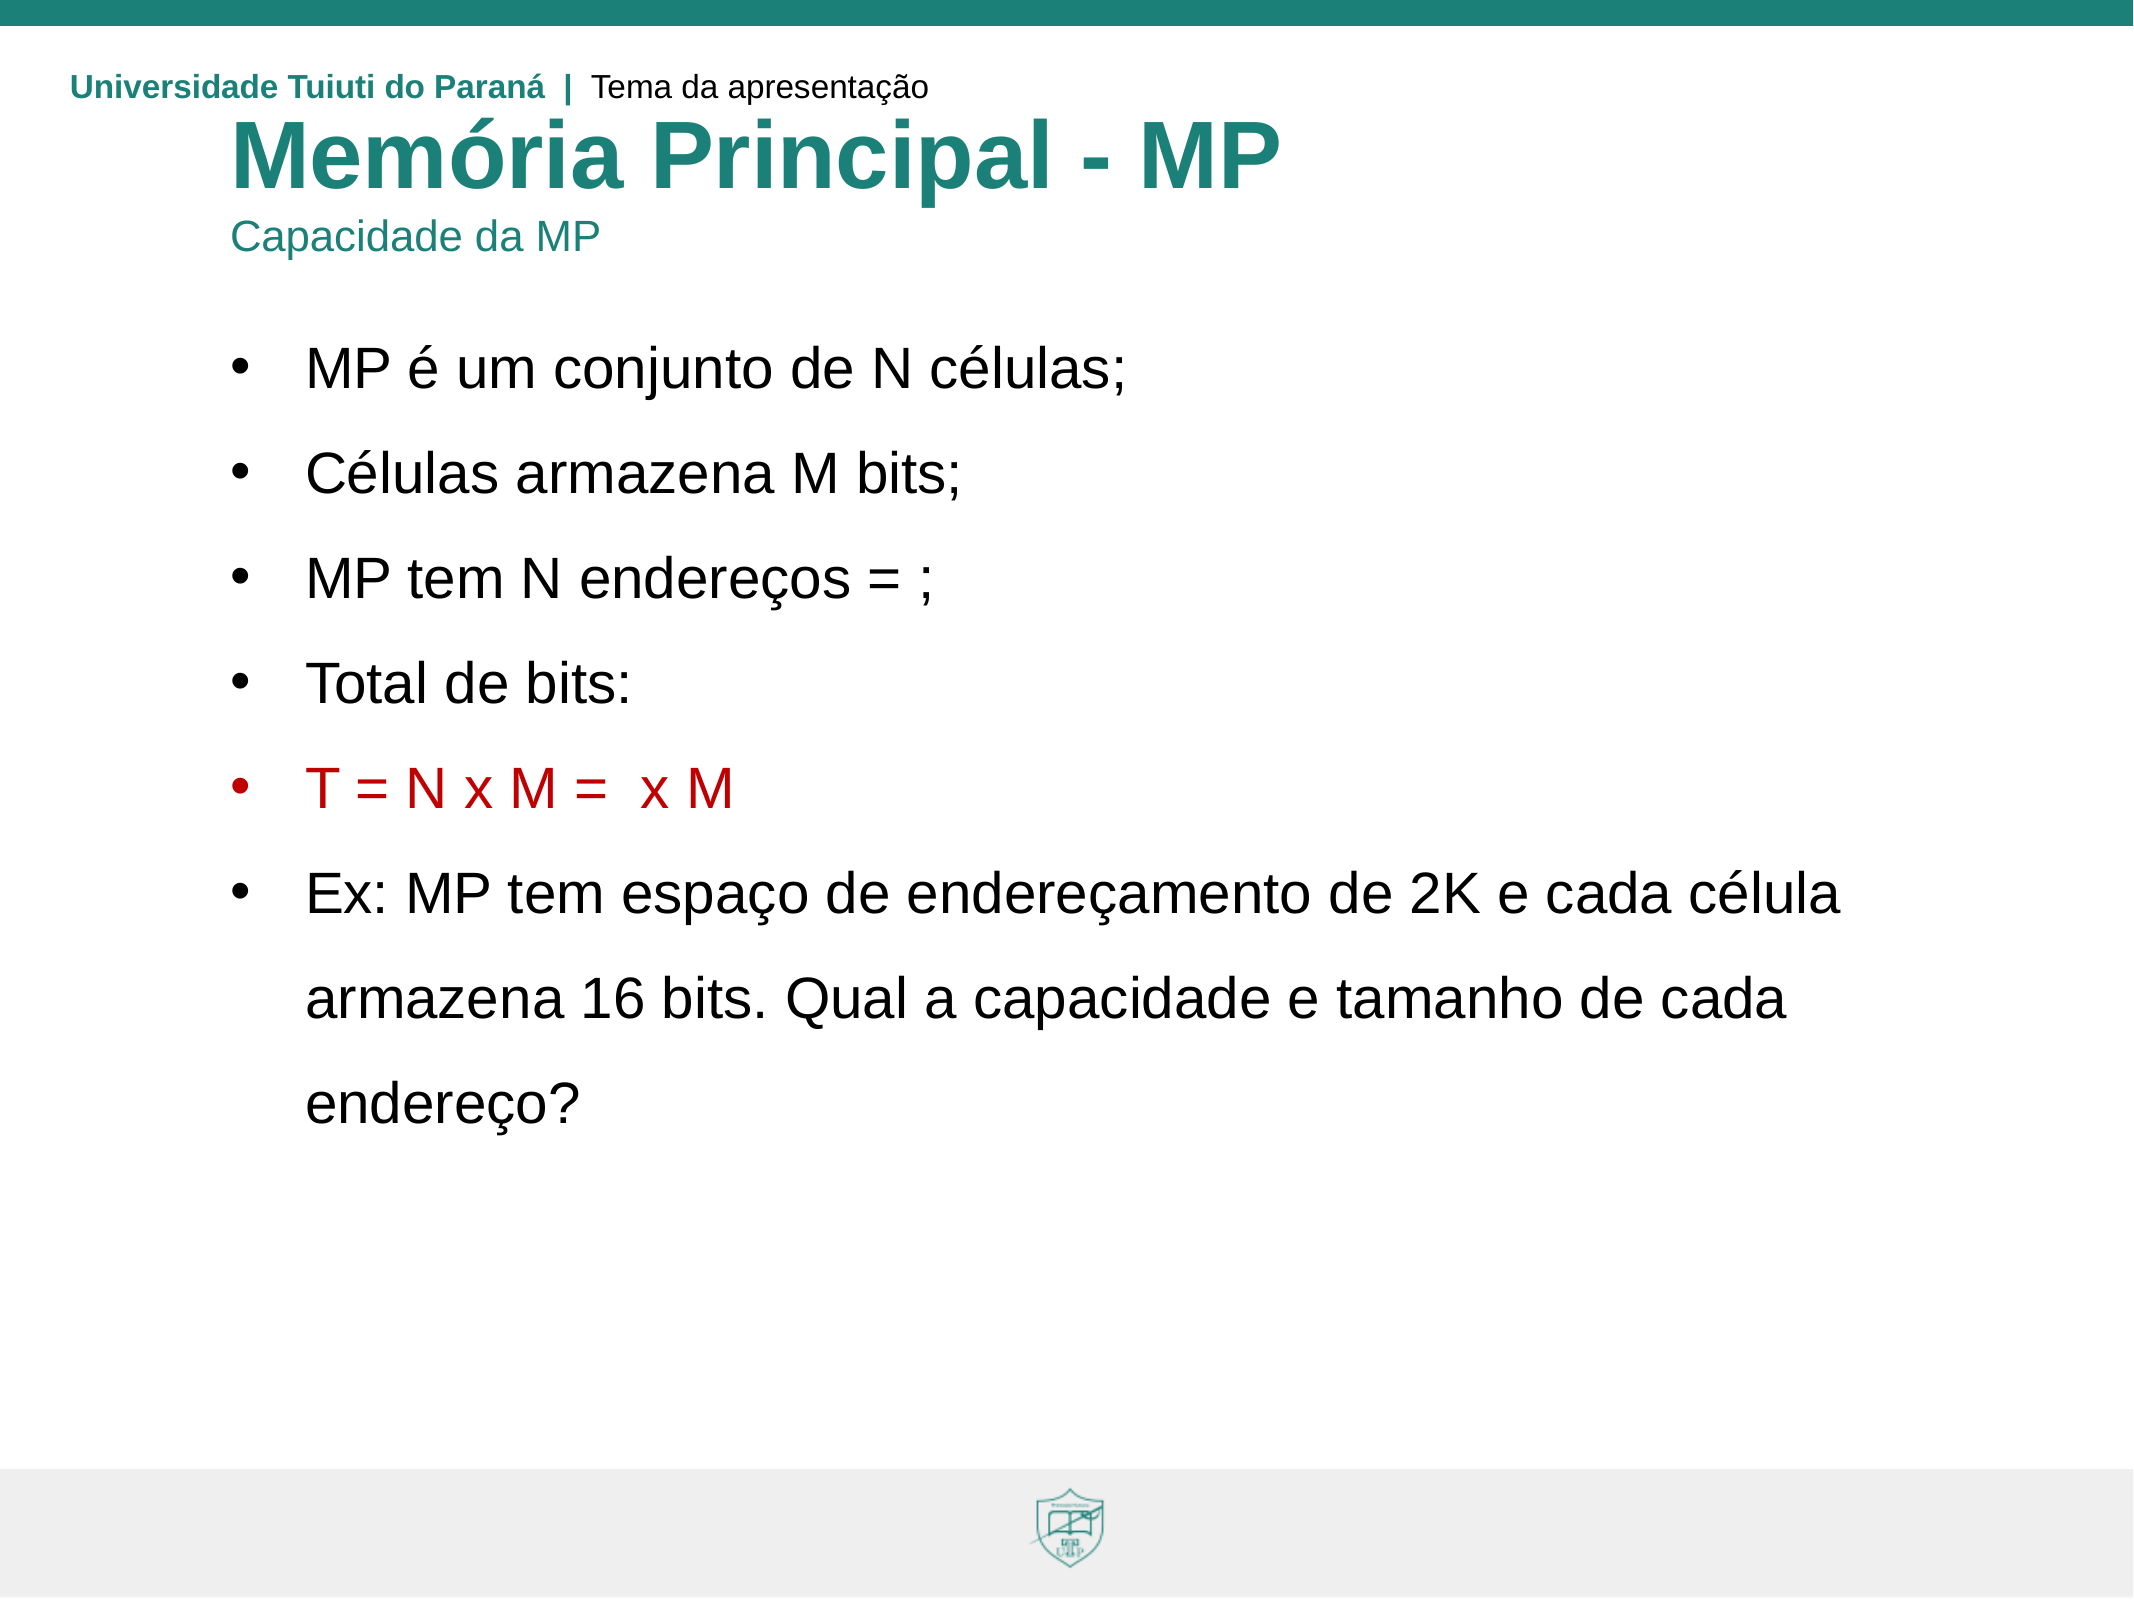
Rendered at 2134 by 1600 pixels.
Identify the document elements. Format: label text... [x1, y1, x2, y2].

text_box Universidade Tuiuti do Paraná | Tema da apresentação [63, 59, 936, 112]
picture [0, 1469, 2134, 1598]
picture [0, 0, 2134, 26]
